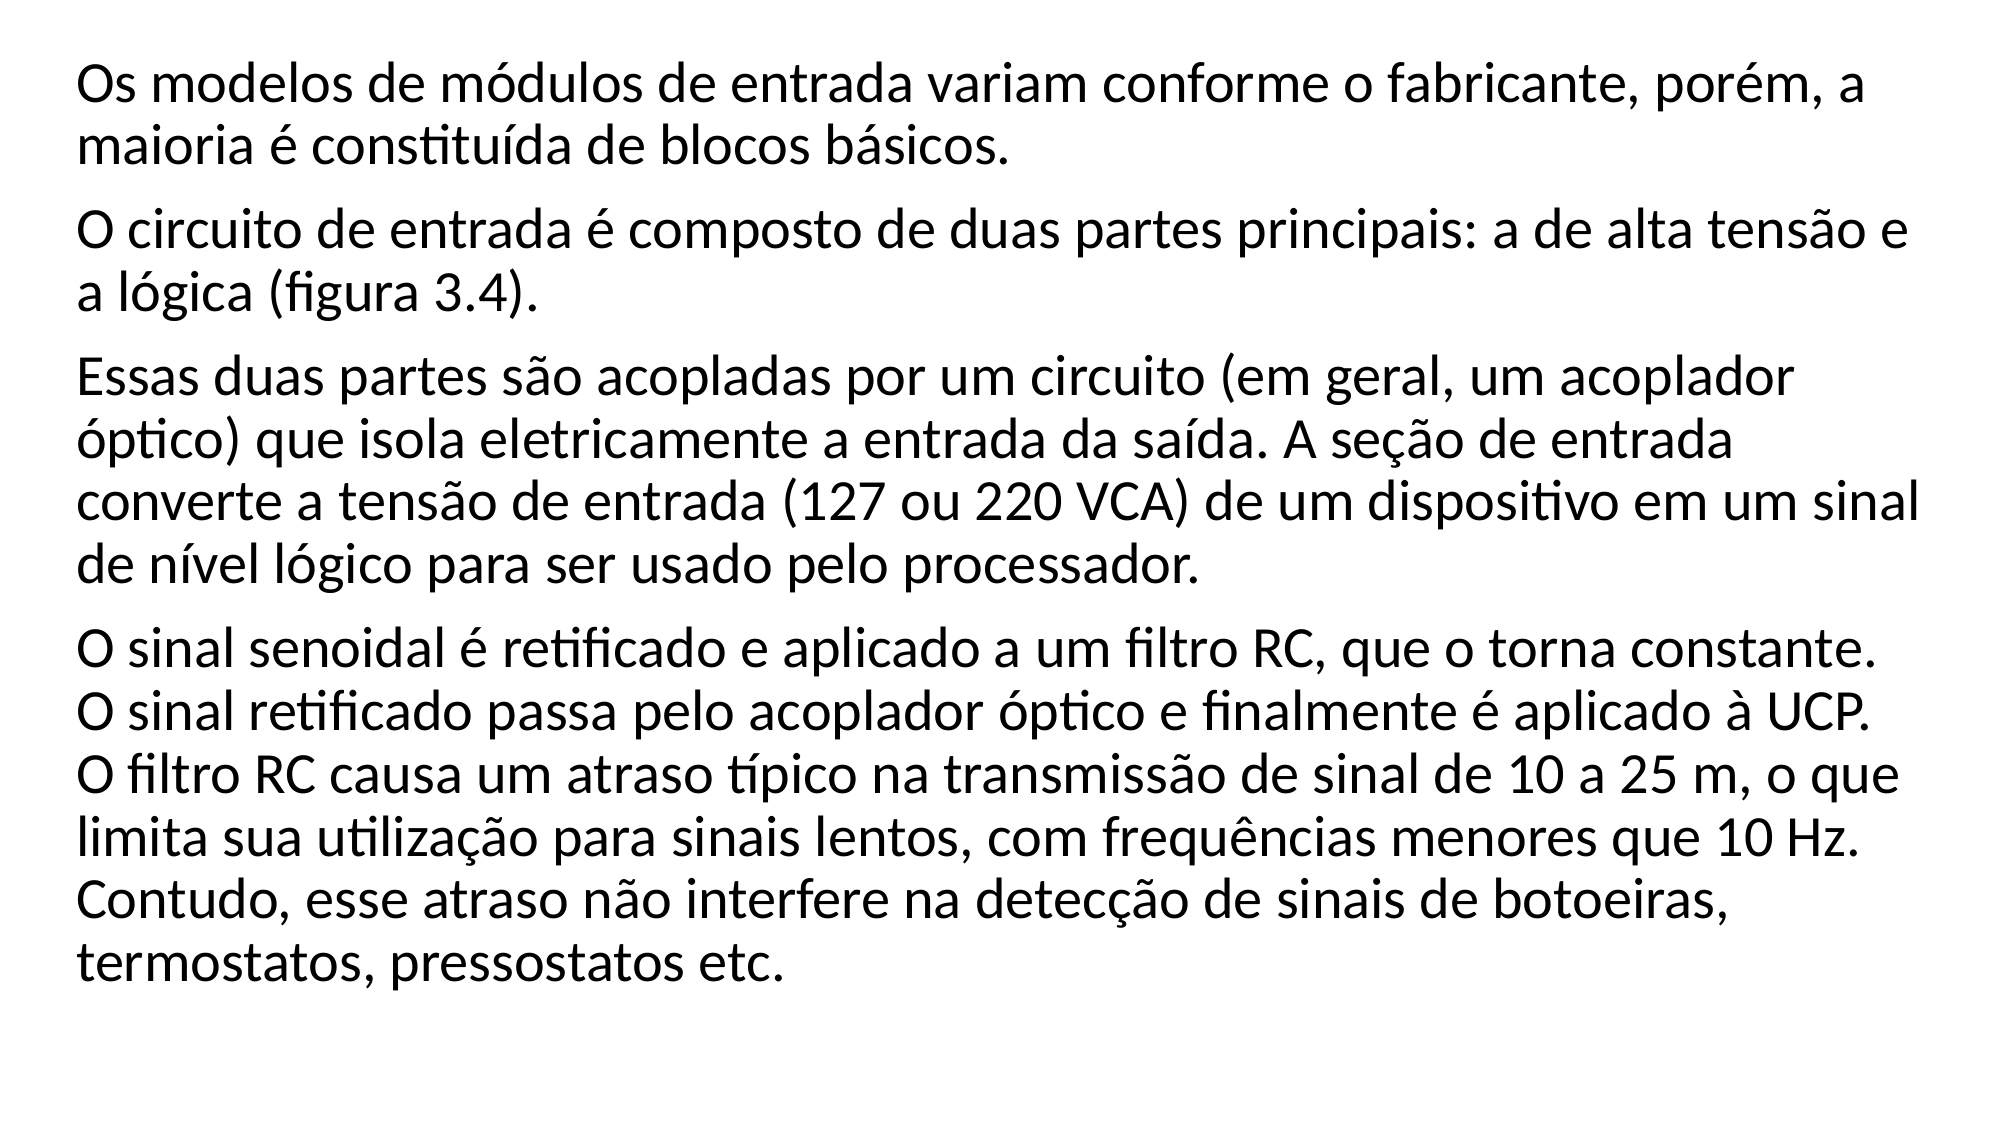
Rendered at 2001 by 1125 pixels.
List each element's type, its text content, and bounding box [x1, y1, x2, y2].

list Os modelos de módulos de entrada variam conforme o fabricante, porém, a maioria é constituída de blocos básicos. O circuito de entrada é composto de duas partes principais: a de alta tensão e a lógica (figura 3.4). Essas duas partes são acopladas por um circuito (em geral, um acoplador óptico) que isola eletricamente a entrada da saída. A seção de entrada converte a tensão de entrada (127 ou 220 VCA) de um dispositivo em um sinal de nível lógico para ser usado pelo processador. O sinal senoidal é retificado e aplicado a um filtro RC, que o torna constante. O sinal retificado passa pelo acoplador óptico e finalmente é aplicado à UCP. O filtro RC causa um atraso típico na transmissão de sinal de 10 a 25 m, o que limita sua utilização para sinais lentos, com frequências menores que 10 Hz. Contudo, esse atraso não interfere na detecção de sinais de botoeiras, termostatos, pressostatos etc. [61, 44, 1939, 1085]
